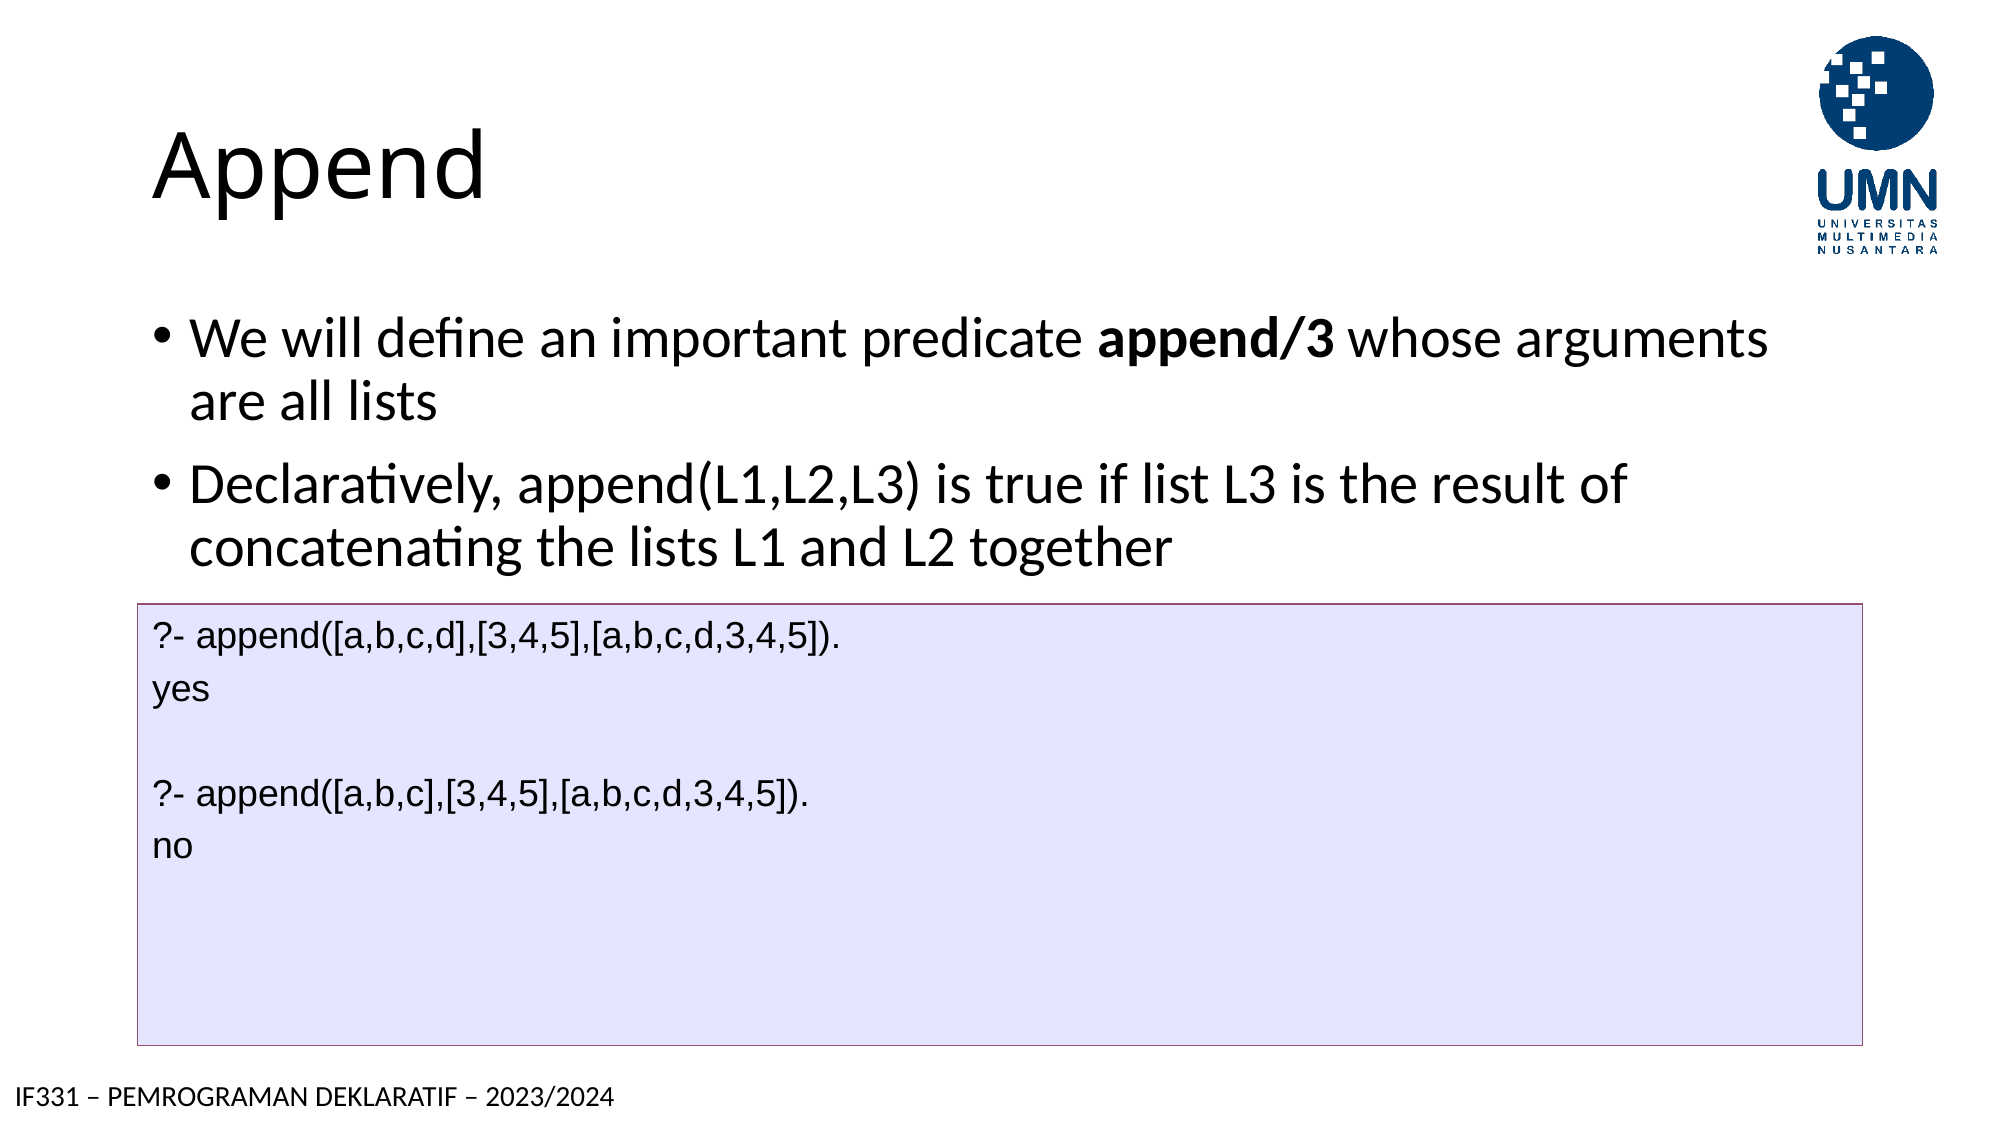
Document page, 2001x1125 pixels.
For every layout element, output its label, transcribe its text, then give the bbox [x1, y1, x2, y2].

title Append [137, 59, 1863, 278]
text_box IF331 – PEMROGRAMAN DEKLARATIF – 2023/2024 [0, 1069, 2000, 1120]
picture [1818, 36, 1937, 254]
text_box ?- append([a,b,c,d],[3,4,5],[a,b,c,d,3,4,5]). yes ?- append([a,b,c],[3,4,5],[a,b,c,d,3,4,5]). no [137, 604, 1863, 1046]
list We will define an important predicate append/3 whose arguments are all lists Declaratively, append(L1,L2,L3) is true if list L3 is the result of concatenating the lists L1 and L2 together [137, 299, 1863, 604]
